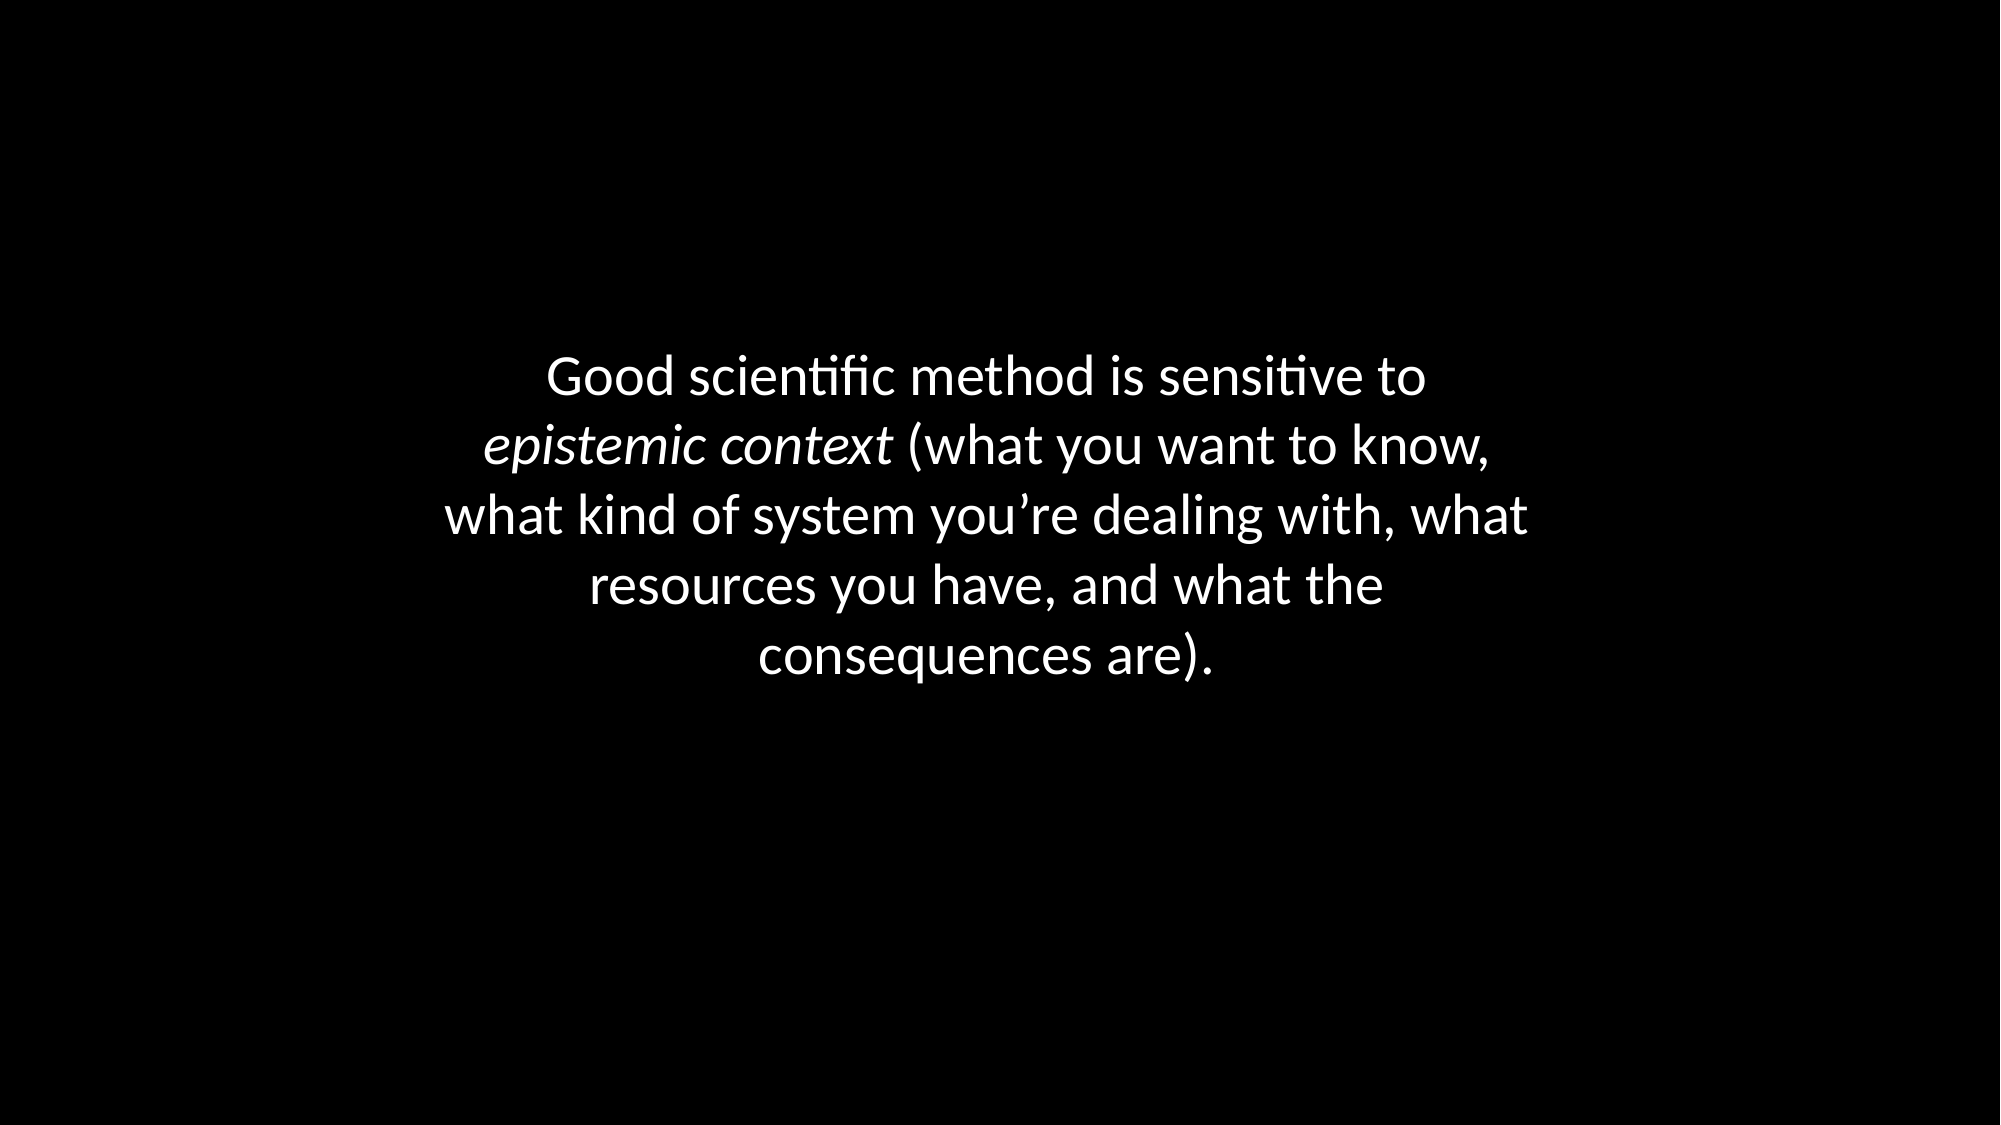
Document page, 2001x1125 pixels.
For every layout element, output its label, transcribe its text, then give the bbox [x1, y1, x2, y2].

text_box Good scientific method is sensitive to epistemic context (what you want to know, what kind of system you’re dealing with, what resources you have, and what the consequences are). [416, 329, 1558, 694]
